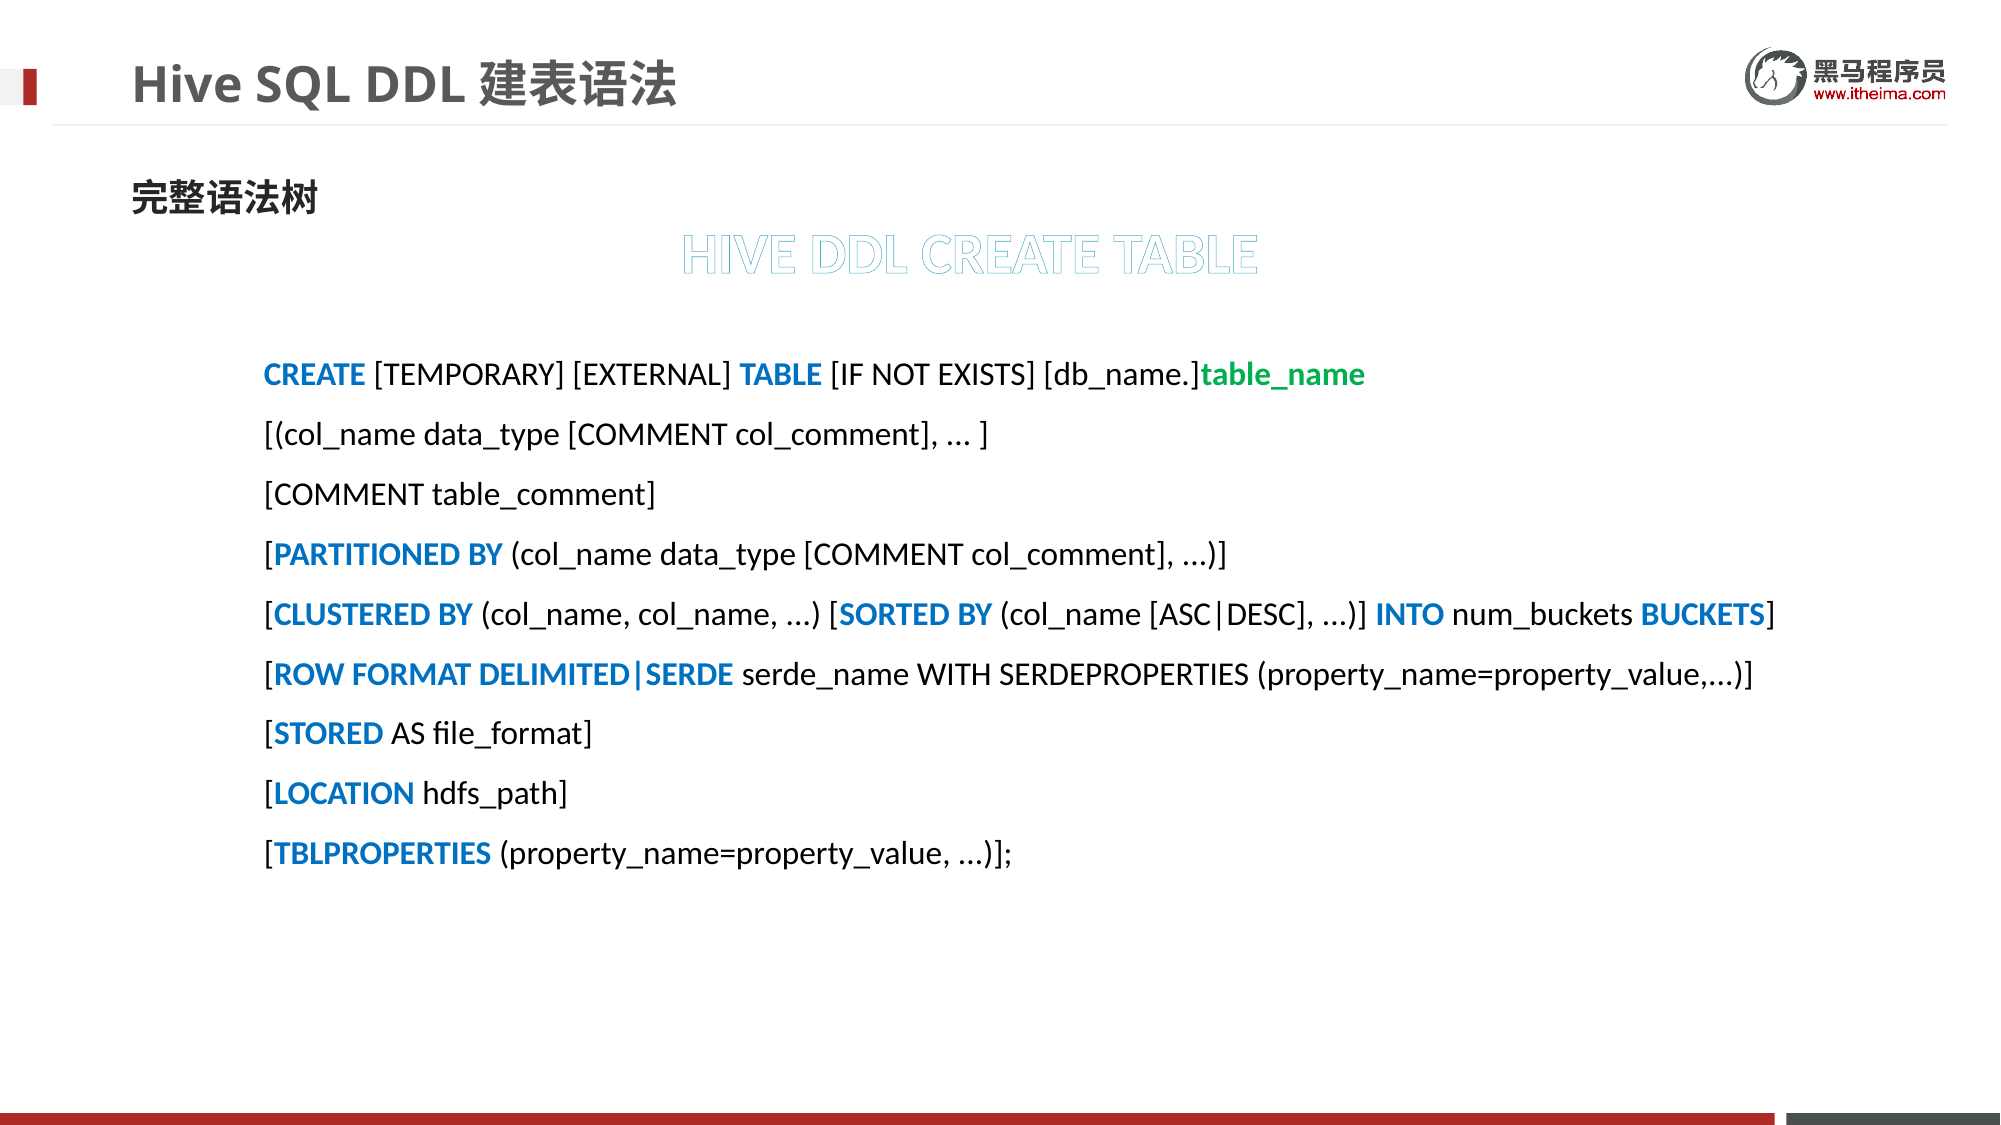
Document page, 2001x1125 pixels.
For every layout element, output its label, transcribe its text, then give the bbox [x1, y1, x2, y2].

picture [1744, 46, 1946, 106]
title Hive SQL DDL建表语法 [116, 40, 1556, 125]
text_box CREATE [TEMPORARY] [EXTERNAL] TABLE [IF NOT EXISTS] [db_name.]table_name [(col_name data_type [COMMENT col_comment], ... ] [COMMENT table_comment] [PARTITIONED BY (col_name data_type [COMMENT col_comment], ...)] [CLUSTERED BY (col_name, col_name, ...) [SORTED BY (col_name [ASC|DESC], ...)] INTO num_buckets BUCKETS] [ROW FORMAT DELIMITED|SERDE serde_name WITH SERDEPROPERTIES (property_name=property_value,...)] [STORED AS file_format] [LOCATION hdfs_path] [TBLPROPERTIES (property_name=property_value, ...)]; [234, 325, 1990, 879]
list 完整语法树 [116, 154, 1880, 239]
text_box HIVE DDL CREATE TABLE [666, 207, 1275, 293]
